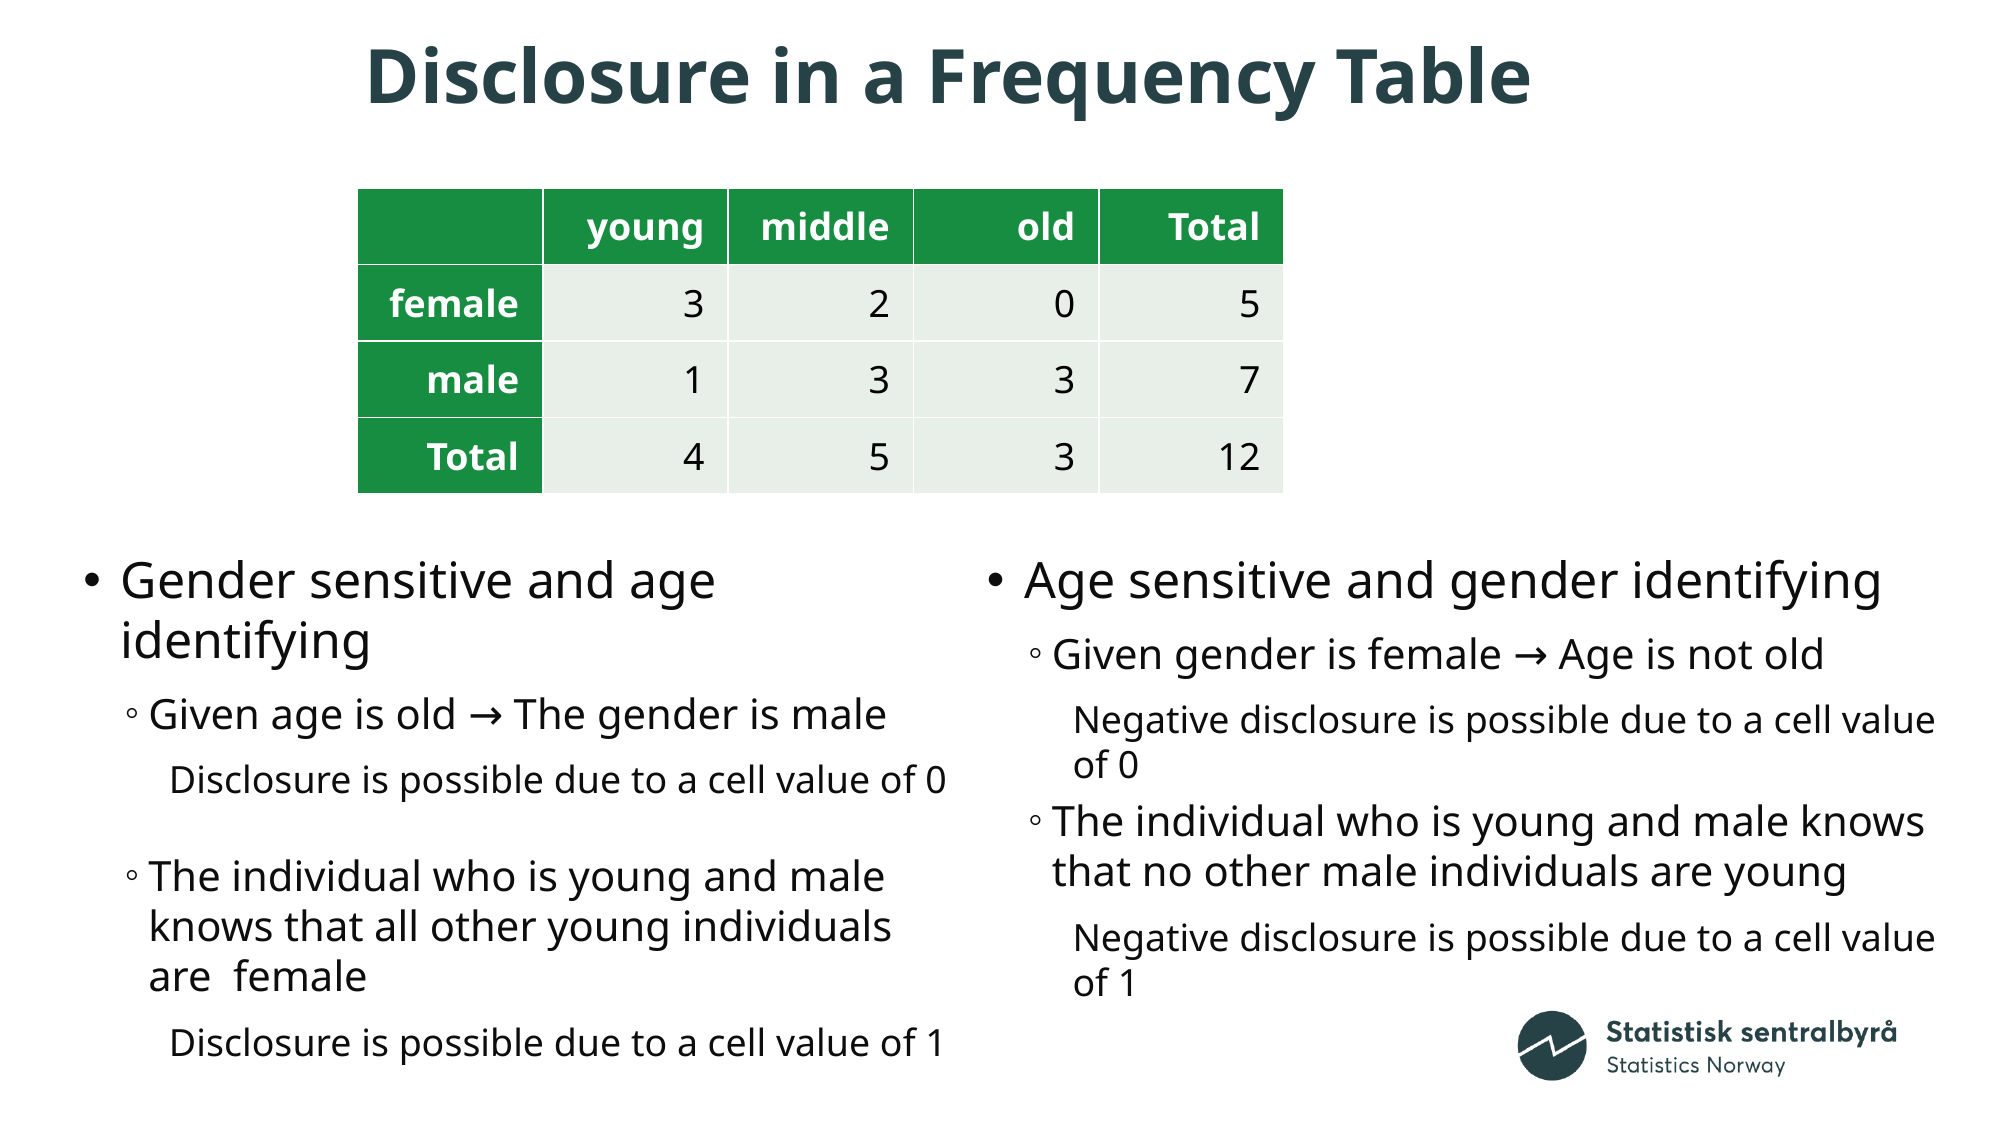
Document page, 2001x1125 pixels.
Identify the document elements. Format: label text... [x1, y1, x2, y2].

table_cell 3 [914, 418, 1098, 493]
table_cell 2 [729, 265, 913, 340]
table_cell 3 [914, 342, 1098, 417]
picture [1503, 995, 2000, 1125]
table_cell 3 [544, 265, 727, 340]
table_header [358, 189, 542, 264]
table_header old [914, 189, 1098, 264]
table_cell 3 [729, 342, 913, 417]
table_header middle [729, 189, 913, 264]
text_box Age sensitive and gender identifying Given gender is female → Age is not old Negative disclosure is possible due to a cell value of 0 The individual who is young and male knows that no other male individuals are young Negative disclosure is possible due to a cell value of 1 [971, 541, 1963, 937]
list Gender sensitive and age identifying Given age is old → The gender is male Disclosure is possible due to a cell value of 0 The individual who is young and male knows that all other young individuals are female Disclosure is possible due to a cell value of 1 [68, 541, 971, 937]
table_cell female [358, 265, 542, 340]
table_cell 1 [544, 342, 727, 417]
table_cell 12 [1100, 418, 1283, 493]
table_cell 5 [1100, 265, 1283, 340]
table_cell 5 [729, 418, 913, 493]
table_cell 0 [914, 265, 1098, 340]
table_header Total [1100, 189, 1283, 264]
table_cell male [358, 342, 542, 417]
table_cell Total [358, 418, 542, 493]
table_cell 7 [1100, 342, 1283, 417]
title Disclosure in a Frequency Table [349, 13, 1933, 152]
table_header young [544, 189, 727, 264]
table_cell 4 [544, 418, 727, 493]
